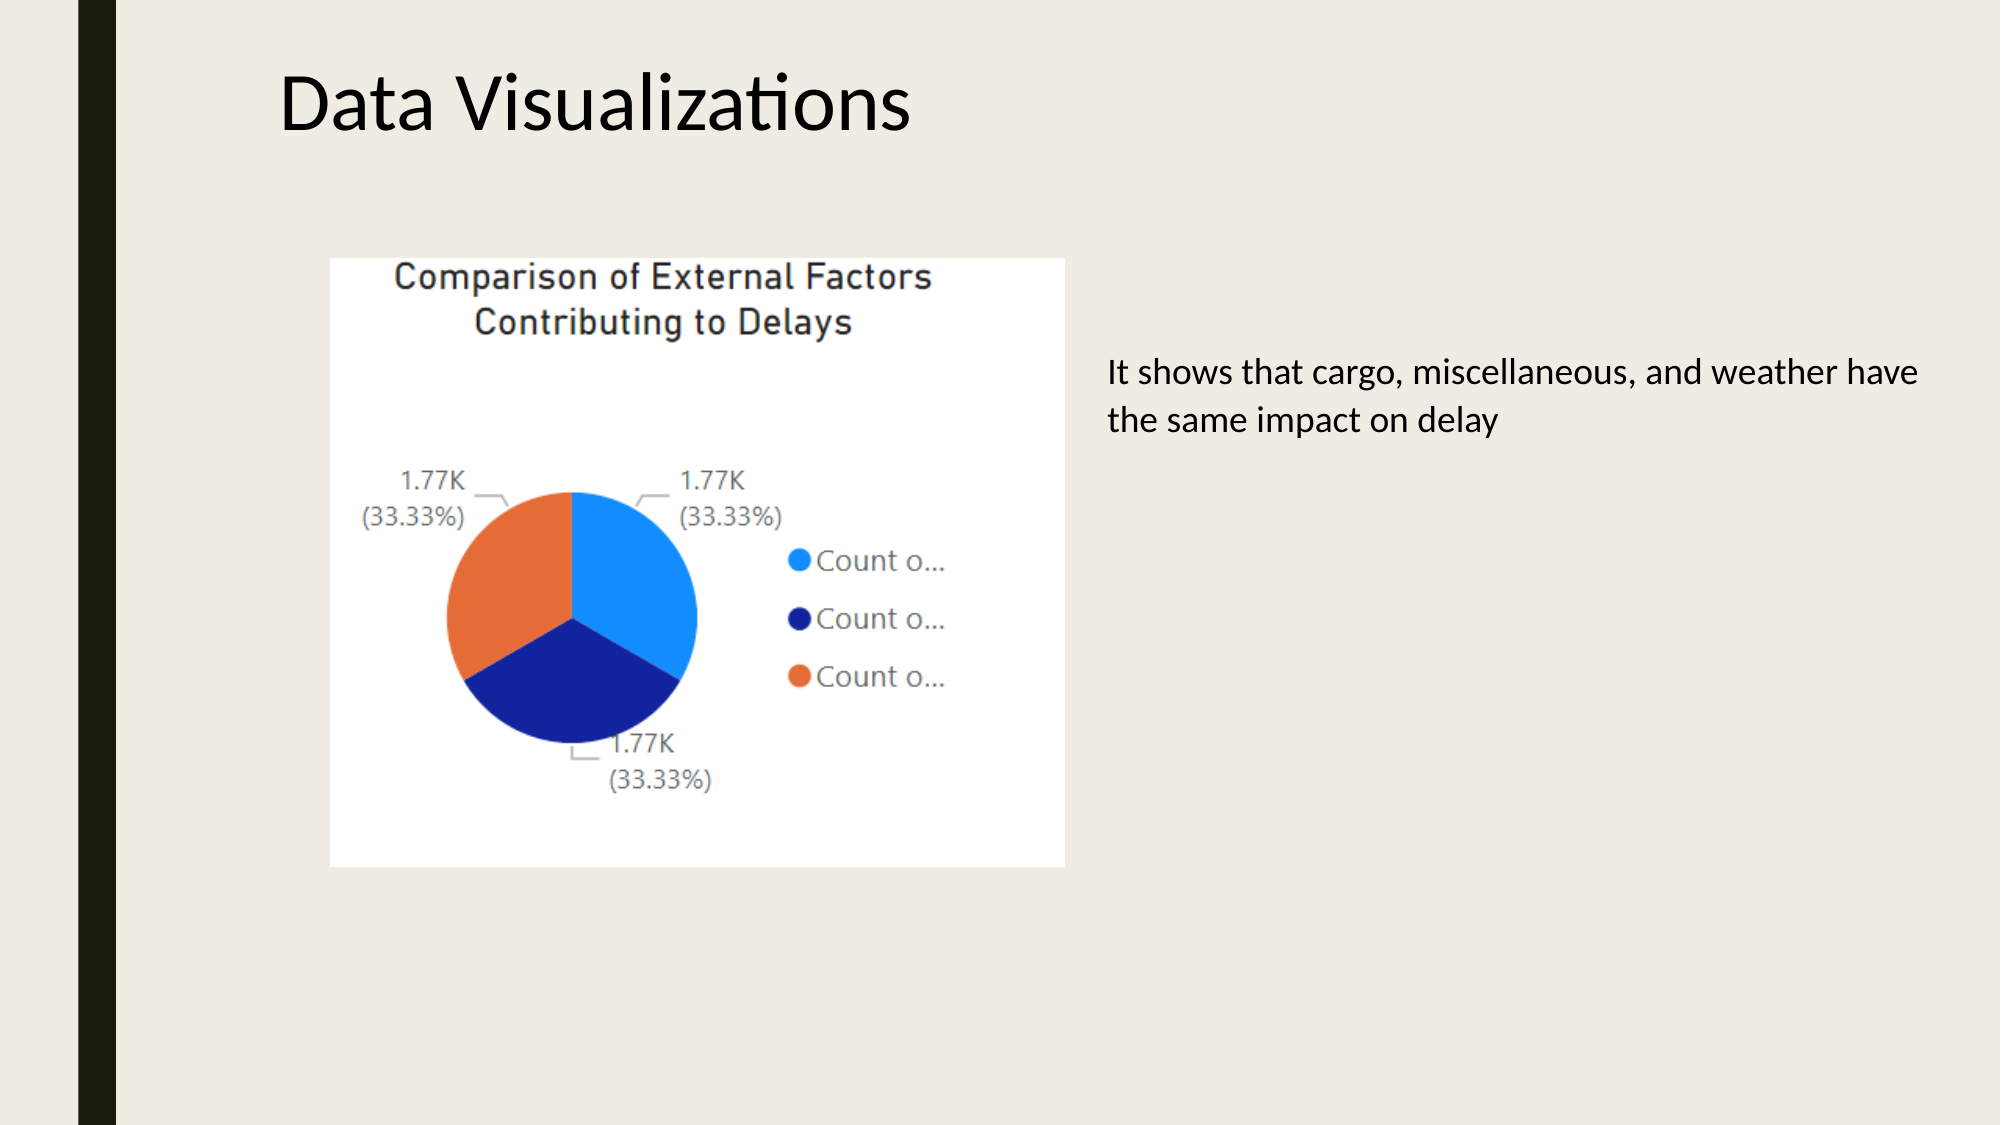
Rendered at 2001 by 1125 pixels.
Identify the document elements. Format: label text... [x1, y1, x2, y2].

picture [330, 258, 1065, 867]
text_box Data Visualizations [255, 39, 1615, 305]
text_box It shows that cargo, miscellaneous, and weather have the same impact on delay [1092, 336, 1968, 448]
